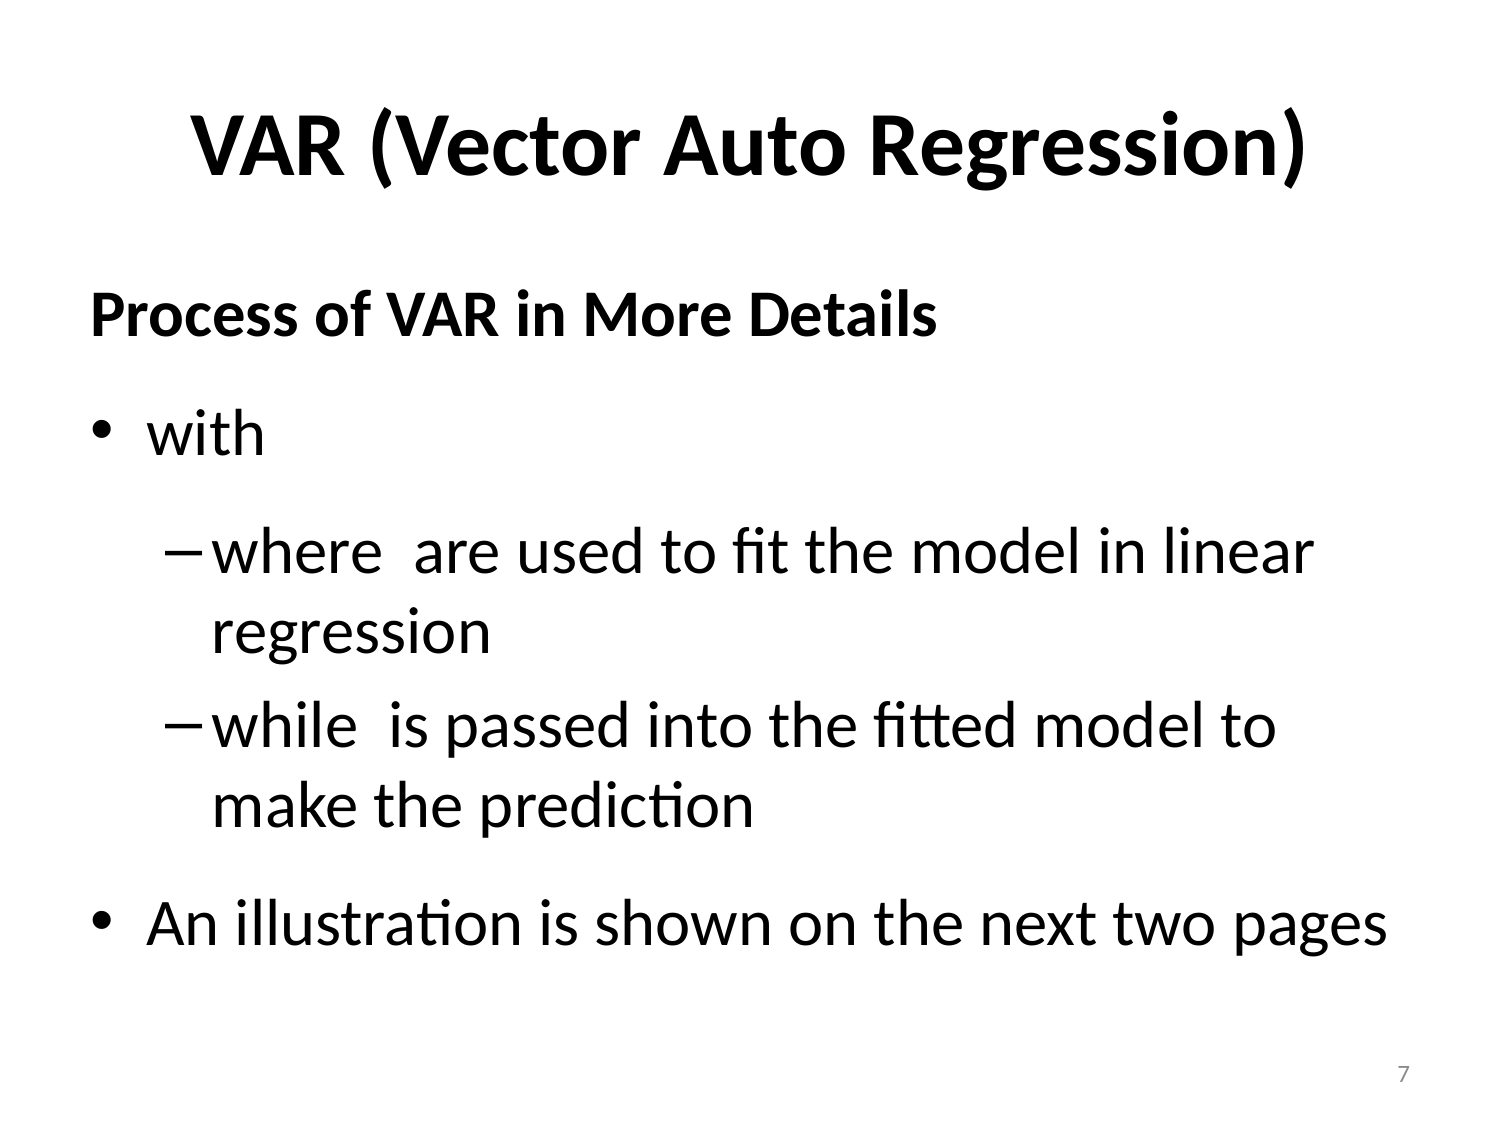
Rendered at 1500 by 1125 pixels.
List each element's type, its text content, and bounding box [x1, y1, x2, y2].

slide_number 7 [1074, 1042, 1425, 1103]
title VAR (Vector Auto Regression) [75, 45, 1425, 233]
